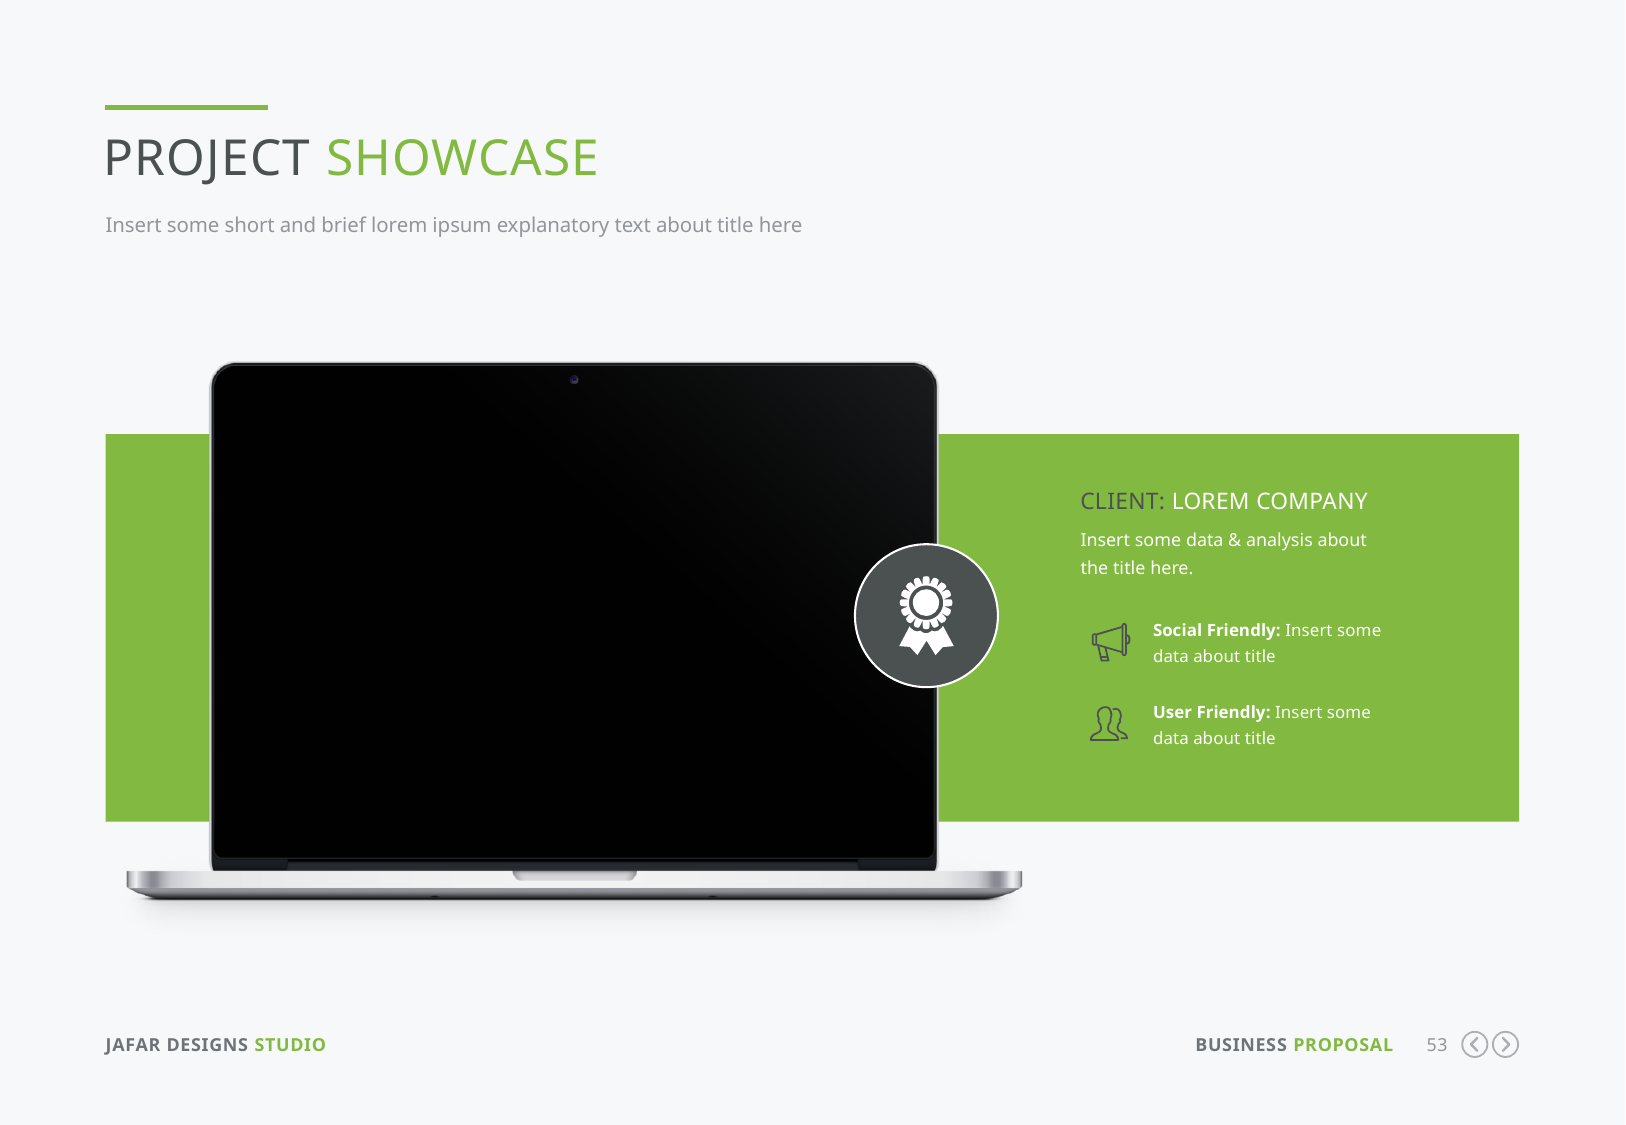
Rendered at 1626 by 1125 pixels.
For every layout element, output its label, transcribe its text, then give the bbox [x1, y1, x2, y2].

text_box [1080, 475, 1389, 579]
picture [102, 339, 1047, 938]
list Insert some short and brief lorem ipsum explanatory text about title here [105, 209, 1519, 241]
text_box [1091, 622, 1131, 662]
text_box Social Friendly: Insert some data about title [1153, 613, 1388, 667]
text_box [1089, 706, 1128, 741]
list Project Showcase [103, 125, 1518, 185]
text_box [854, 544, 998, 688]
text_box User Friendly: Insert some data about title [1153, 695, 1388, 748]
